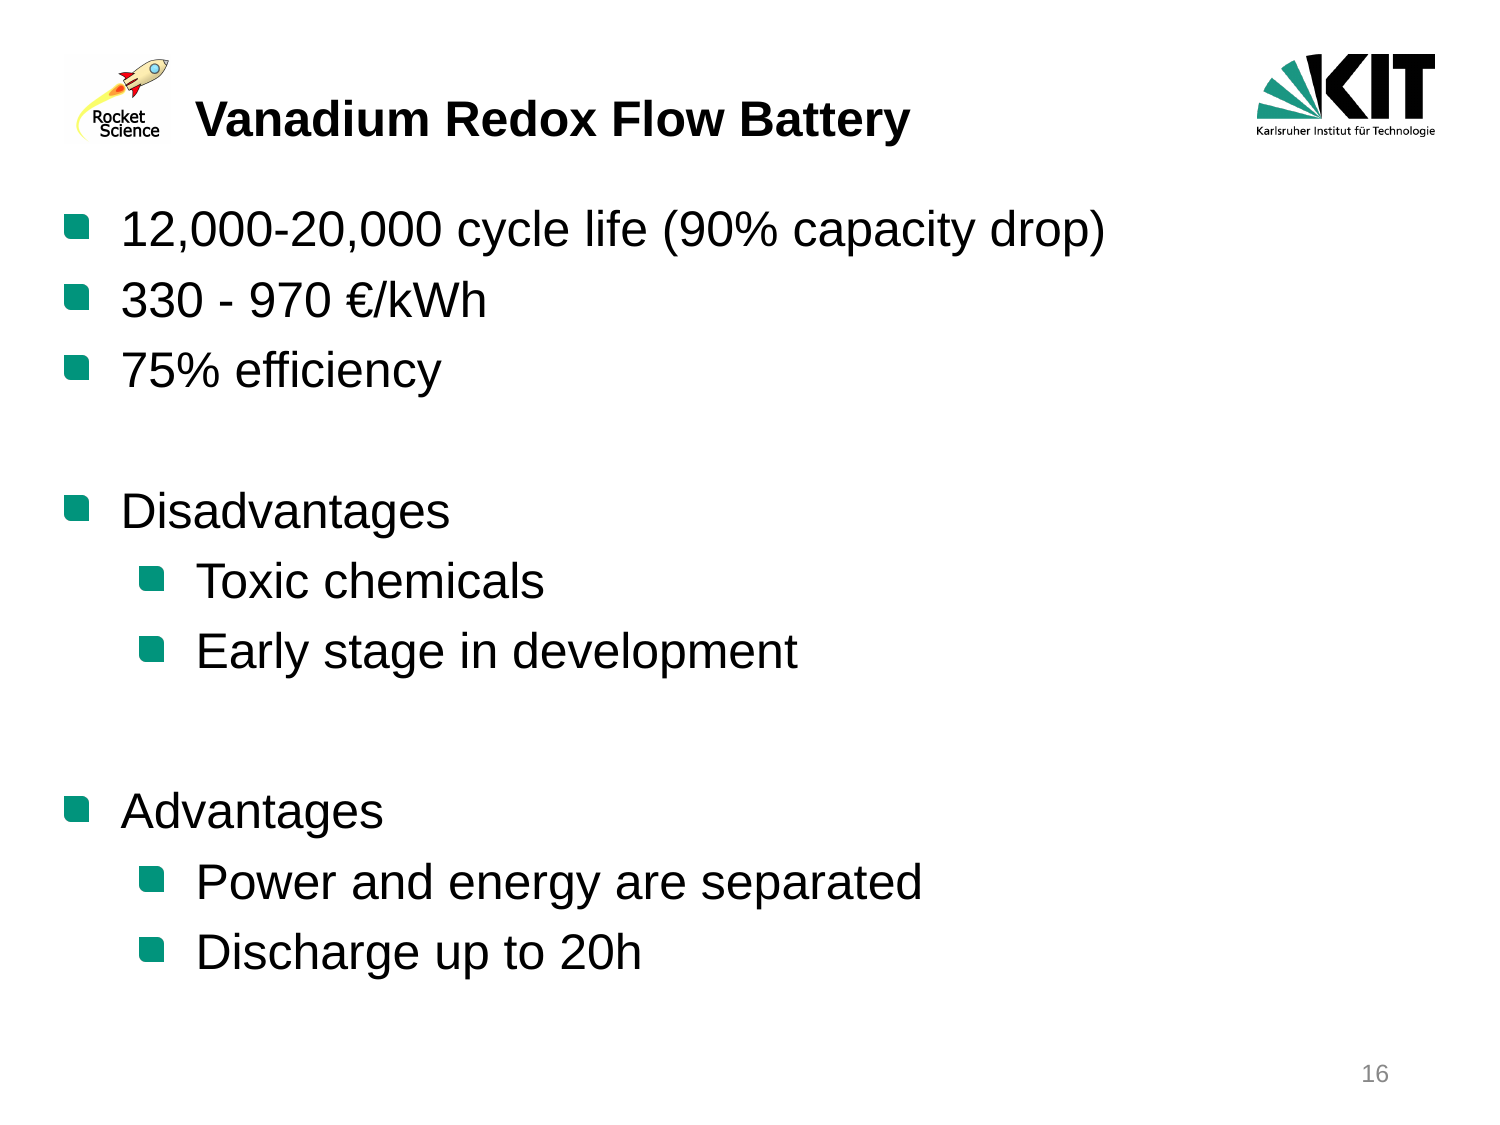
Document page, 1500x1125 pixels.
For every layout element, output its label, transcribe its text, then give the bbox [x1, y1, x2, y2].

picture [64, 495, 89, 521]
picture [64, 355, 89, 380]
picture [64, 284, 89, 310]
picture [139, 566, 164, 591]
picture [139, 636, 164, 662]
picture [64, 796, 89, 822]
picture [139, 866, 164, 892]
picture [64, 214, 89, 239]
picture [64, 54, 171, 144]
title Vanadium Redox Flow Battery [194, 54, 1199, 148]
picture [139, 937, 164, 962]
slide_number 16 [1351, 1050, 1398, 1095]
list 12,000-20,000 cycle life (90% capacity drop) 330 - 970 €/kWh 75% efficiency Disadvantages Toxic chemicals Early stage in development Advantages Power and energy are separated Discharge up to 20h [63, 196, 1436, 1000]
picture [1257, 54, 1435, 137]
